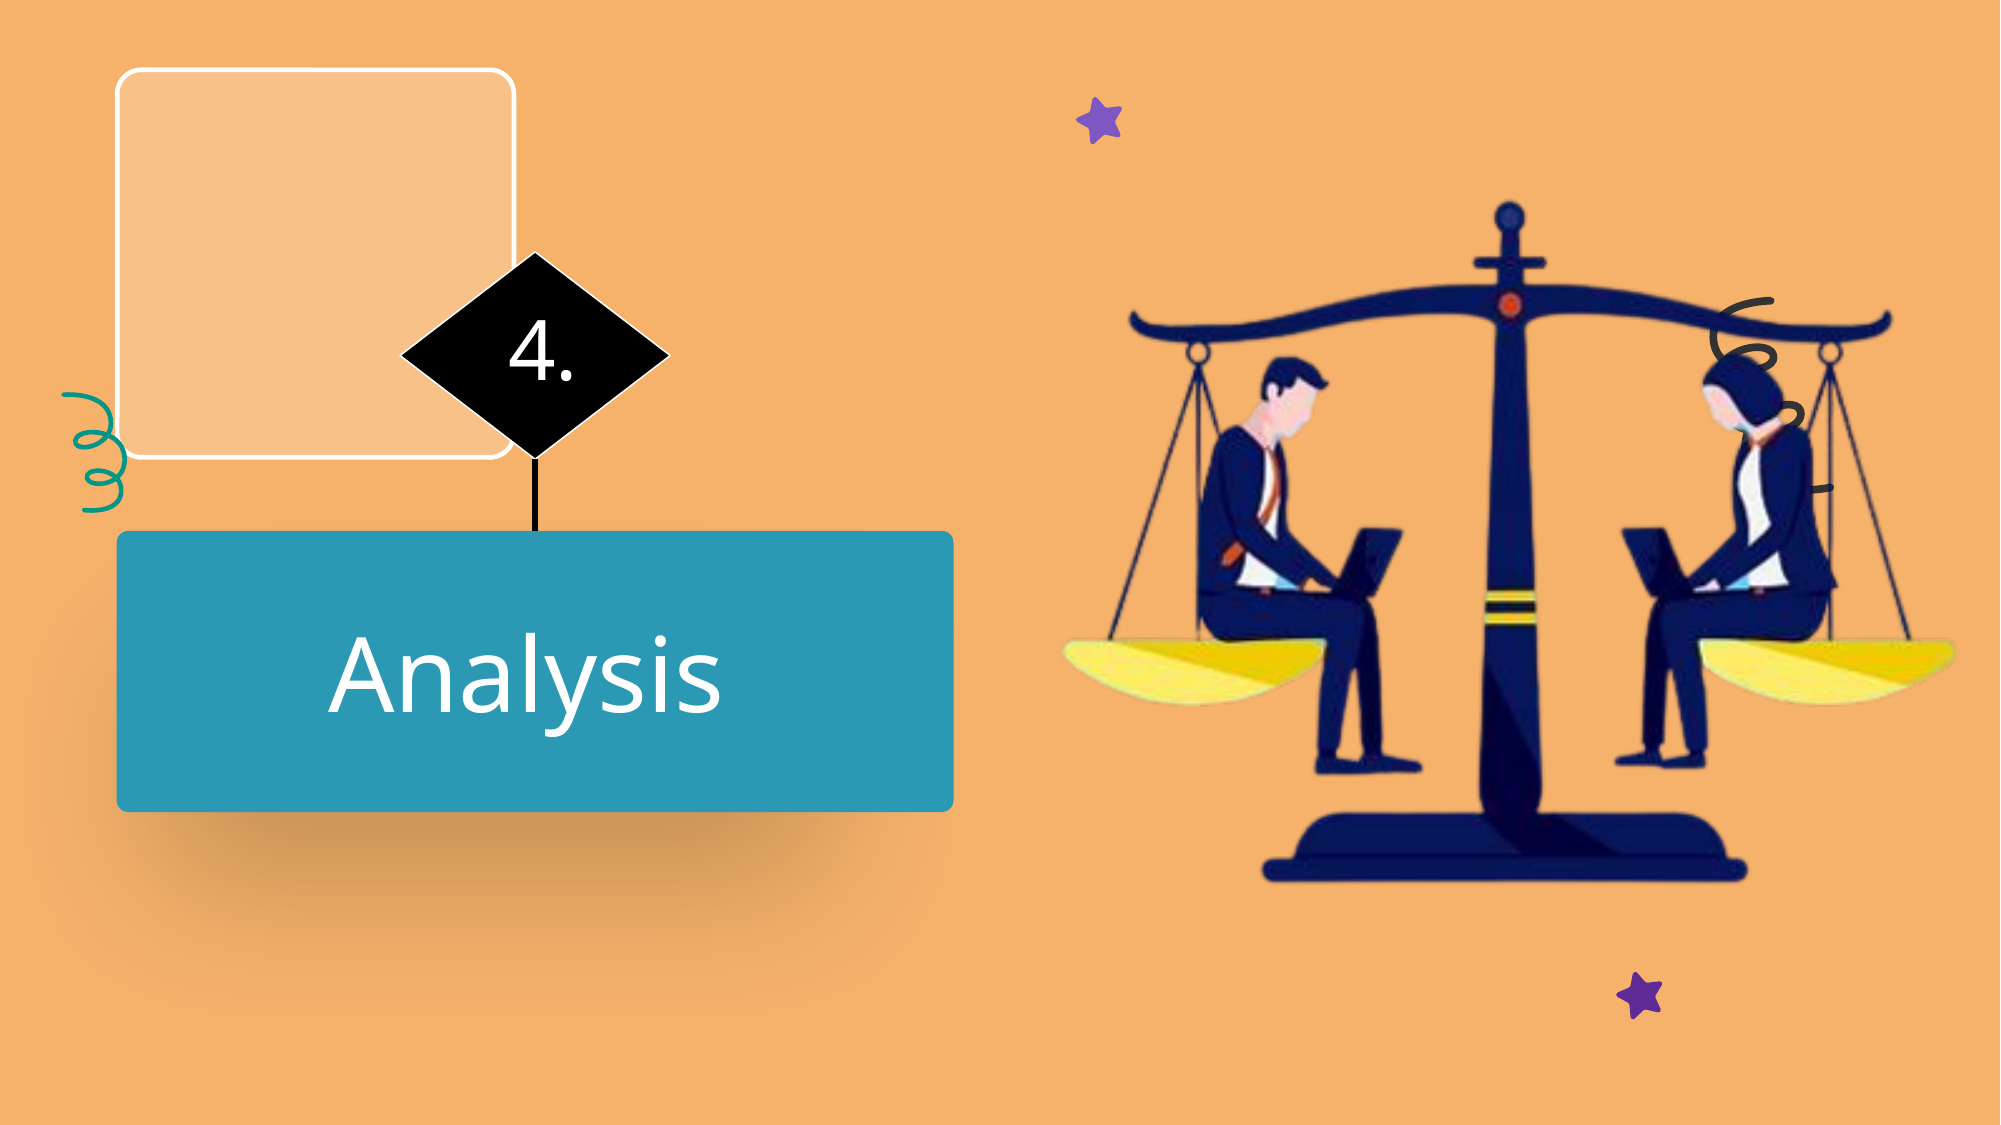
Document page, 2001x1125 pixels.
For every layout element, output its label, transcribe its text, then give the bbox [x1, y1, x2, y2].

text_box 4. [453, 282, 633, 413]
text_box [633, 326, 671, 385]
text_box [400, 314, 453, 397]
text_box Analysis [101, 600, 952, 741]
text_box [495, 251, 575, 282]
picture [1031, 74, 2000, 1067]
text_box [116, 530, 954, 813]
text_box [474, 413, 596, 459]
